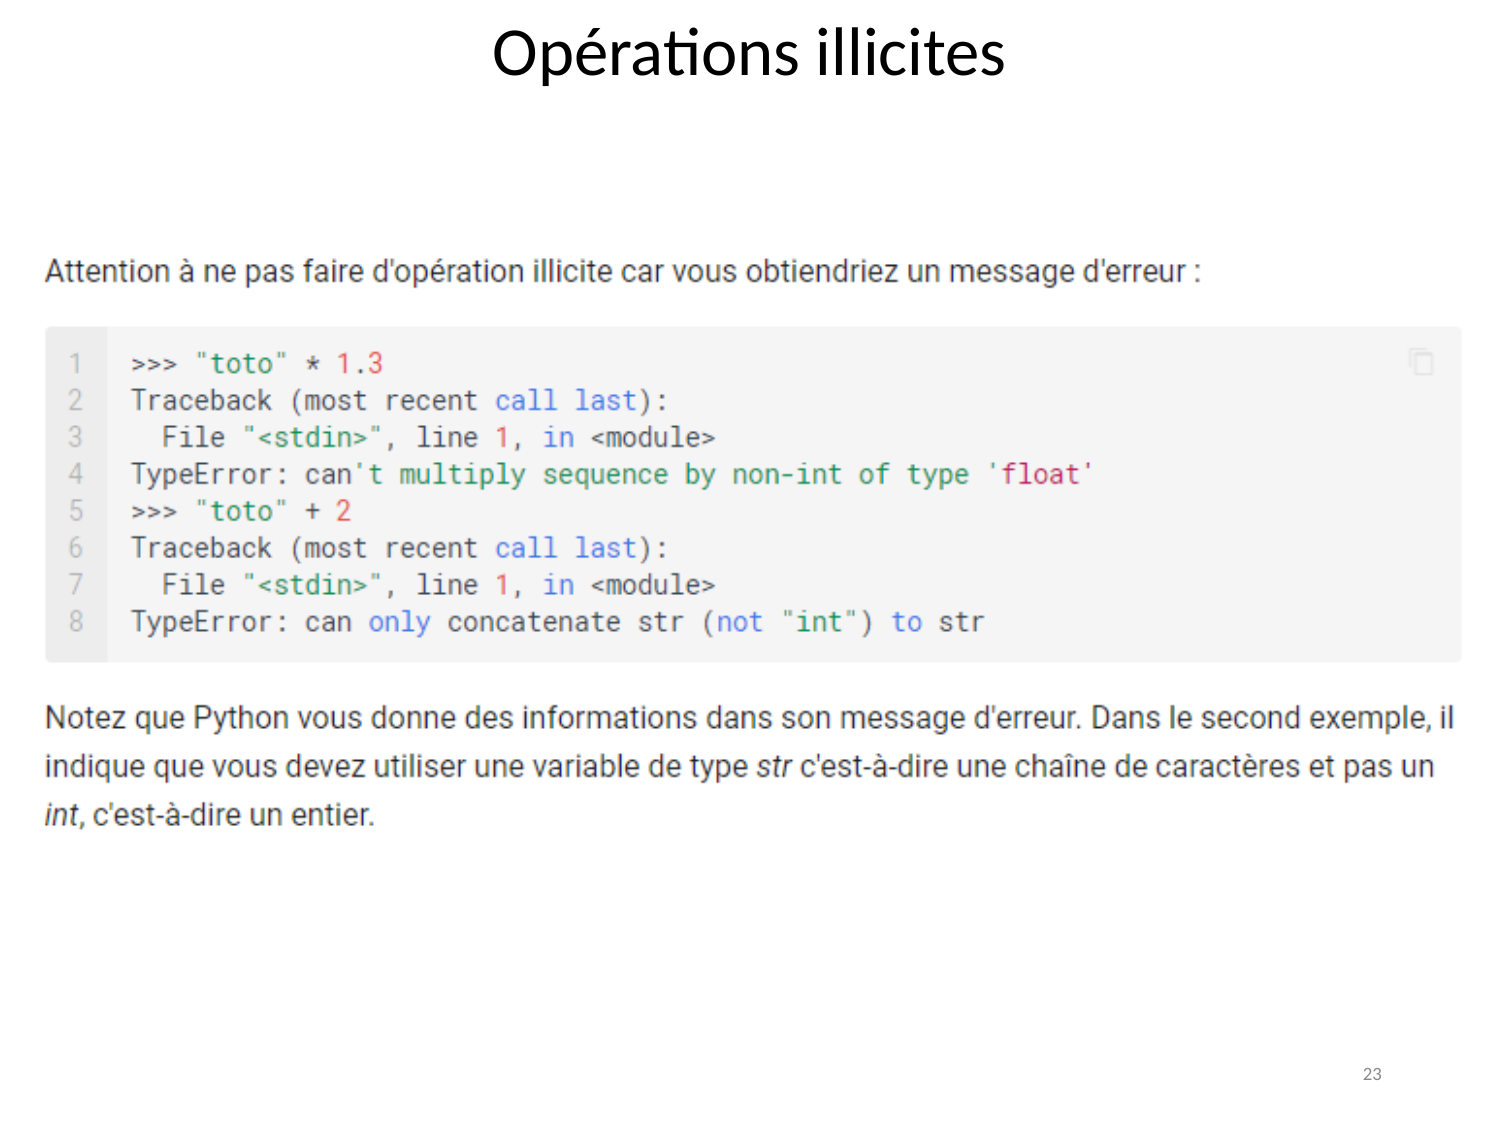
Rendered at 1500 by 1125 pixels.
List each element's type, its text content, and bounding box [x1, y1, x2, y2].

title Opérations illicites [103, 0, 1397, 107]
text_box 23 [1059, 1042, 1397, 1103]
picture [9, 230, 1497, 892]
